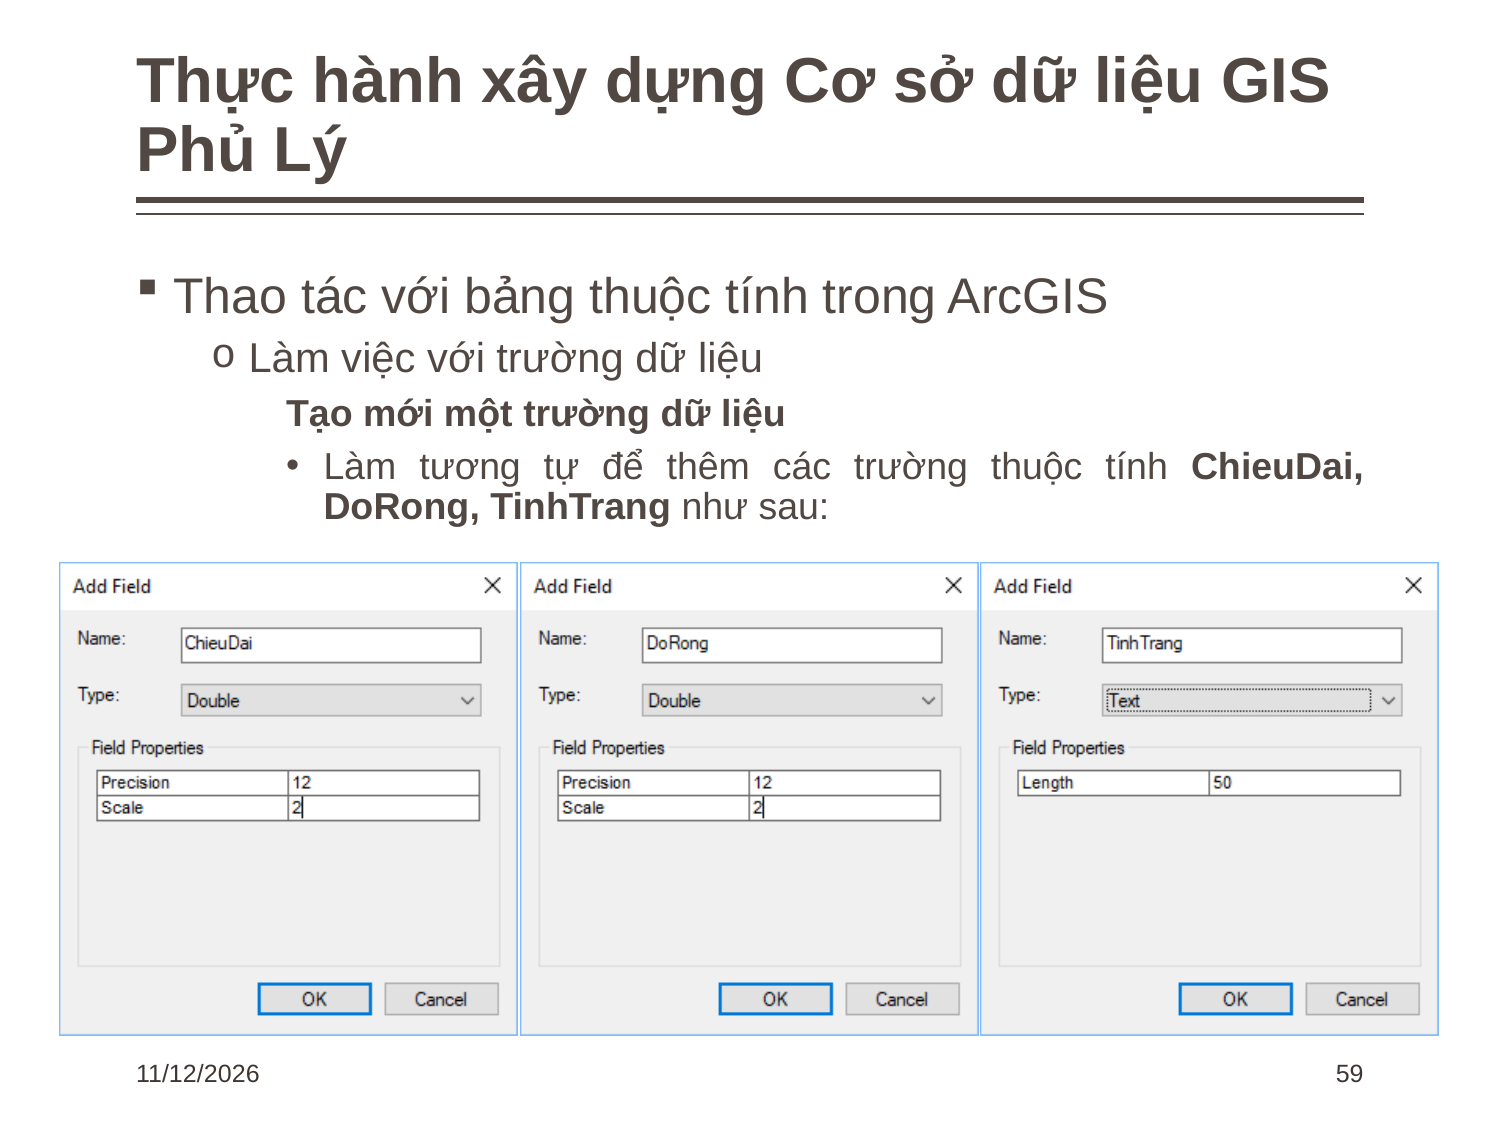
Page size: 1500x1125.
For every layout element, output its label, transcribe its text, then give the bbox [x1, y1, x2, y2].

picture [980, 562, 1439, 1036]
title Thực hành xây dựng Cơ sở dữ liệu GIS Phủ Lý [135, 12, 1364, 193]
picture [59, 562, 518, 1036]
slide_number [135, 1044, 362, 1103]
list Thao tác với bảng thuộc tính trong ArcGIS Làm việc với trường dữ liệu Tạo mới một trường dữ liệu Làm tương tự để thêm các trường thuộc tính ChieuDai, DoRong, TinhTrang như sau: [135, 262, 1364, 561]
picture [520, 562, 979, 1036]
slide_number 59 [1138, 1044, 1364, 1103]
